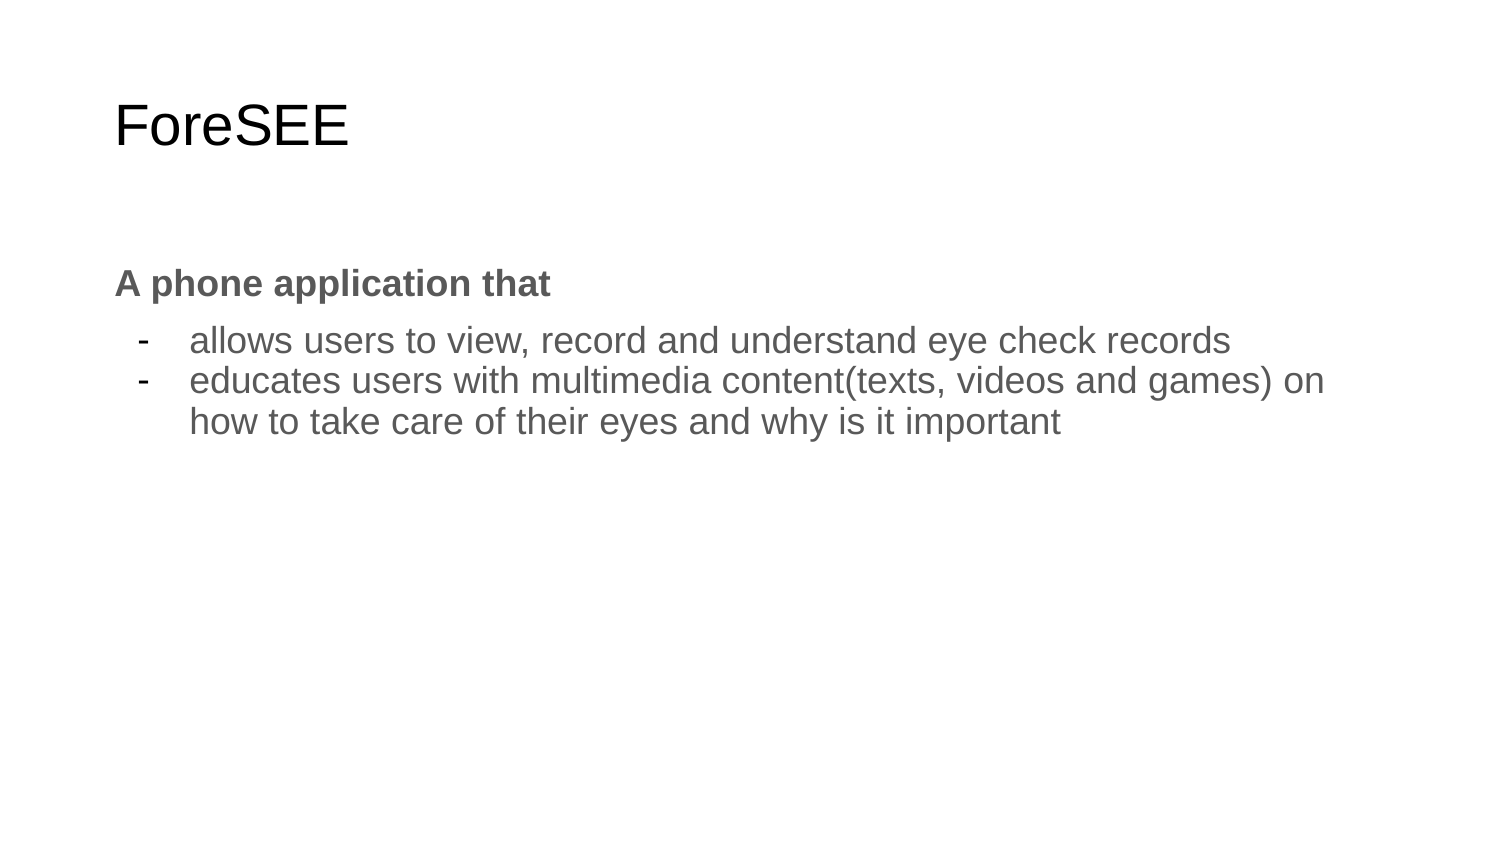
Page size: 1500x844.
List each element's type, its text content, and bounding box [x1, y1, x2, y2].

list A phone application that allows users to view, record and understand eye check records educates users with multimedia content(texts, videos and games) on how to take care of their eyes and why is it important [103, 258, 1397, 513]
title ForeSEE [103, 44, 1397, 208]
